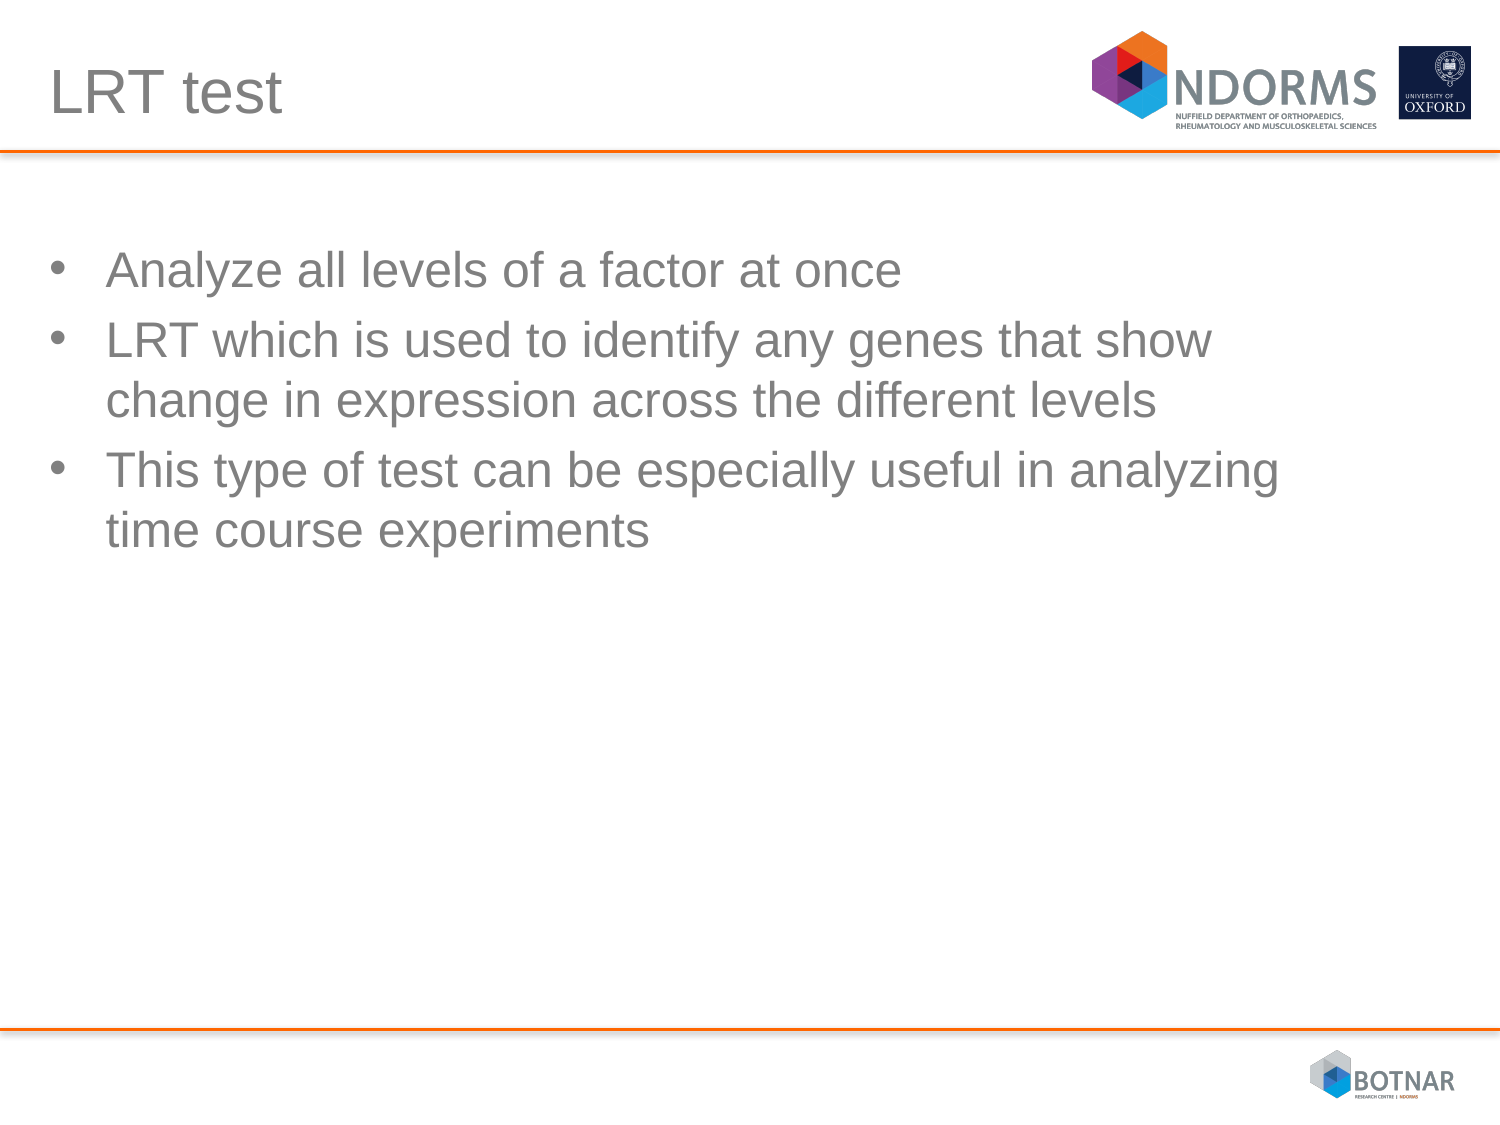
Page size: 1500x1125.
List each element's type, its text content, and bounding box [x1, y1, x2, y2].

picture [1092, 31, 1471, 129]
list Analyze all levels of a factor at once LRT which is used to identify any genes that show change in expression across the different levels This type of test can be especially useful in analyzing time course experiments [34, 229, 1385, 973]
picture [1310, 1050, 1459, 1099]
text_box LRT test [34, 24, 958, 153]
